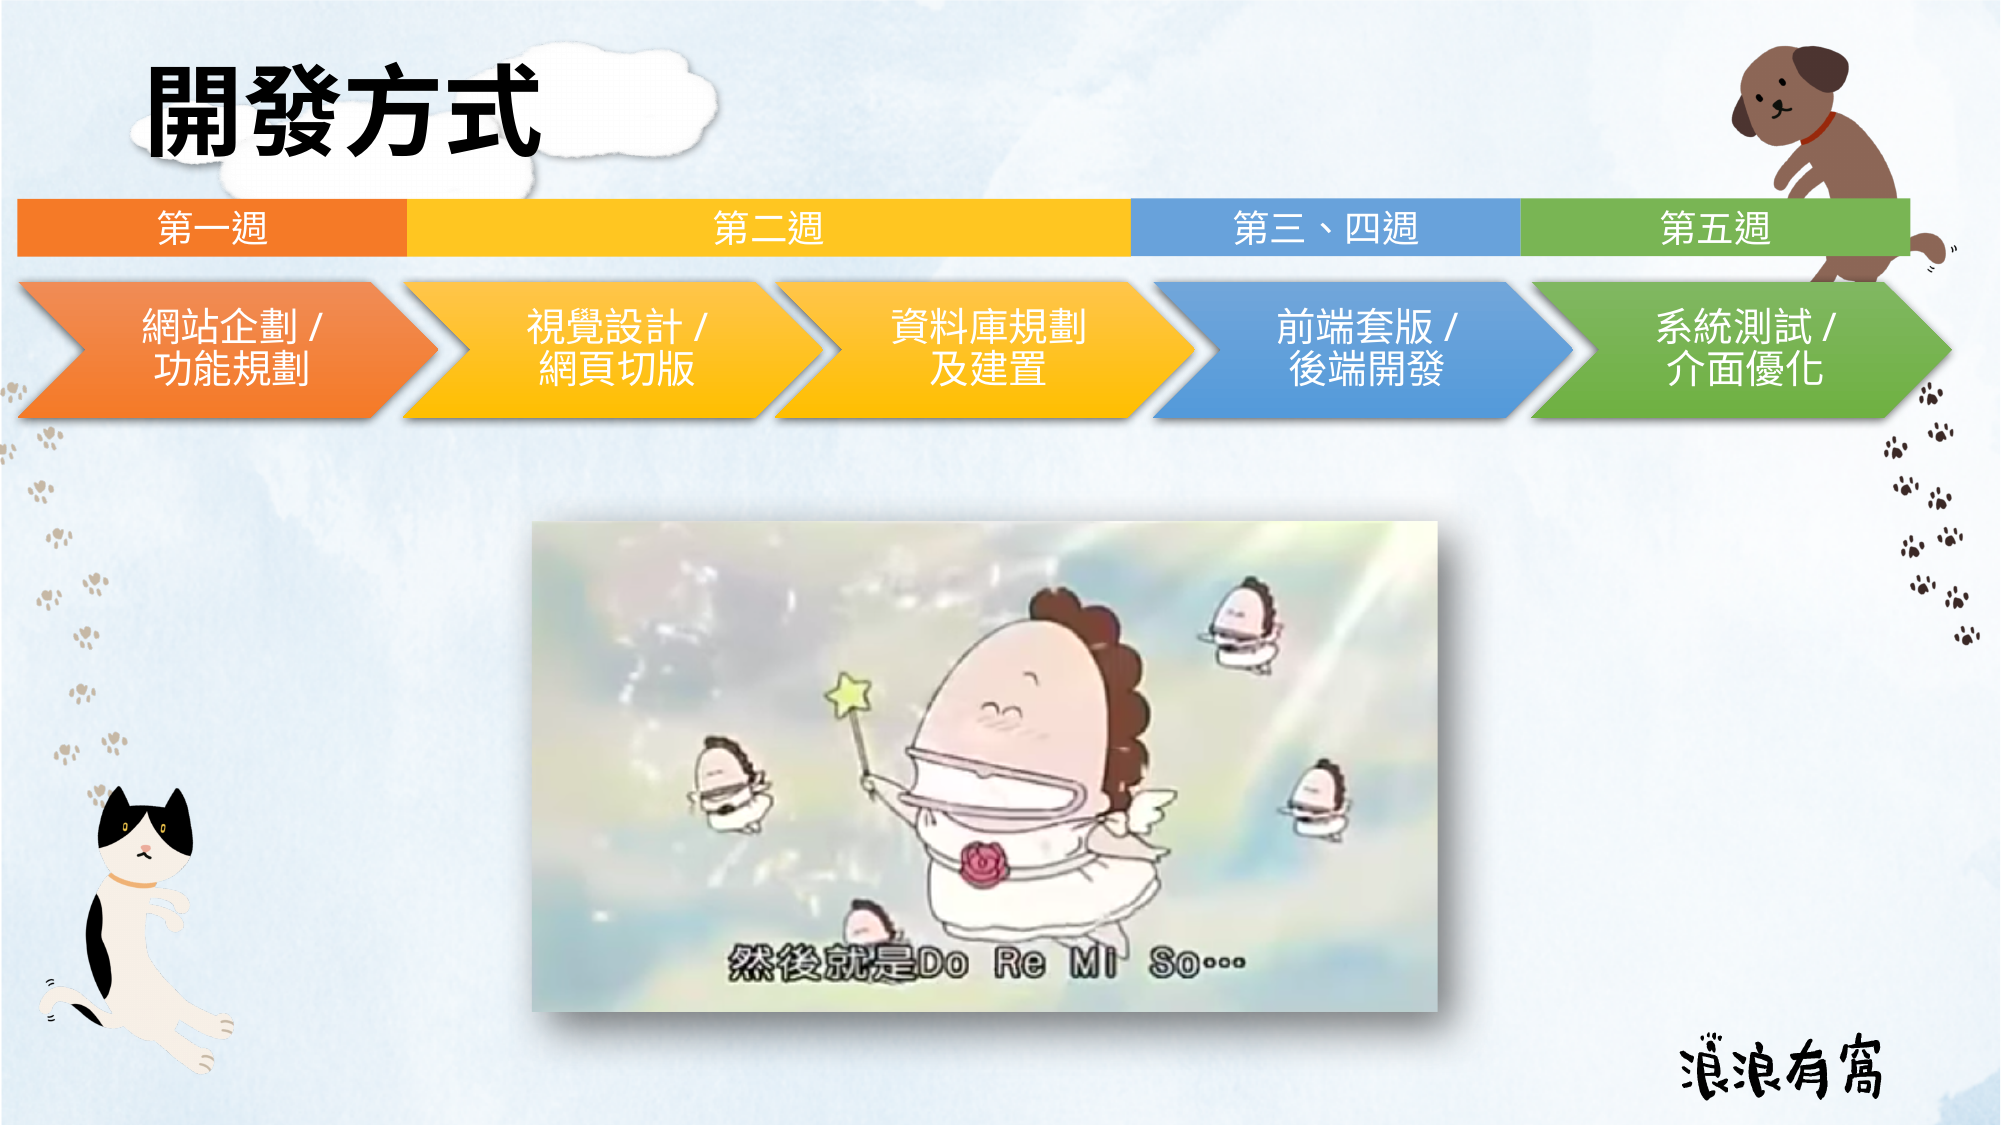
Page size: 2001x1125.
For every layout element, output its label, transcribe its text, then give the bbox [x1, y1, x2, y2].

text_box 開發方式 [128, 41, 2000, 177]
picture [0, 1, 2001, 1125]
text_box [13, 281, 1954, 418]
text_box 第五週 [1520, 197, 1911, 257]
text_box 第二週 [406, 198, 1132, 258]
text_box 第一週 [16, 198, 406, 258]
text_box 第三、四週 [1130, 197, 1520, 257]
